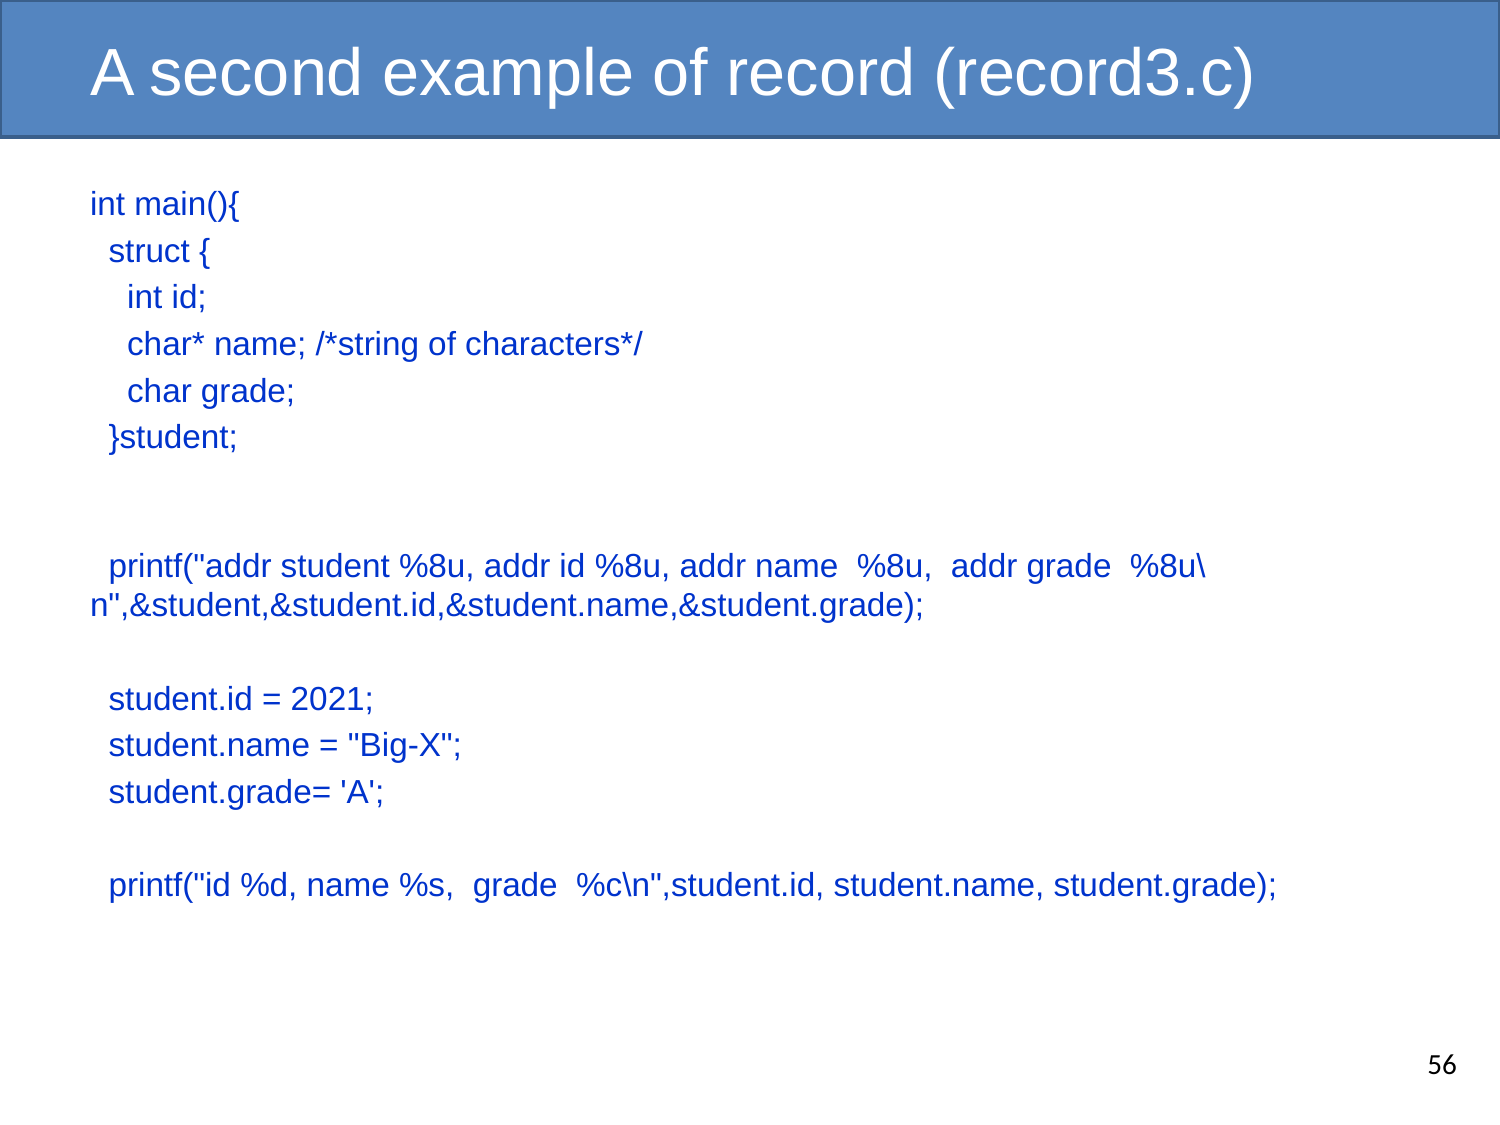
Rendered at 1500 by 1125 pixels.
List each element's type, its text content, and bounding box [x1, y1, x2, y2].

list int main(){ struct { int id; char* name; /*string of characters*/ char grade; }student; printf("addr student %8u, addr id %8u, addr name %8u, addr grade %8u\n",&student,&student.id,&student.name,&student.grade); student.id = 2021; student.name = "Big-X"; student.grade= 'A'; printf("id %d, name %s, grade %c\n",student.id, student.name, student.grade); [75, 174, 1425, 1025]
title A second example of record (record3.c) [75, 0, 1500, 138]
slide_number 56 [1412, 1037, 1488, 1098]
